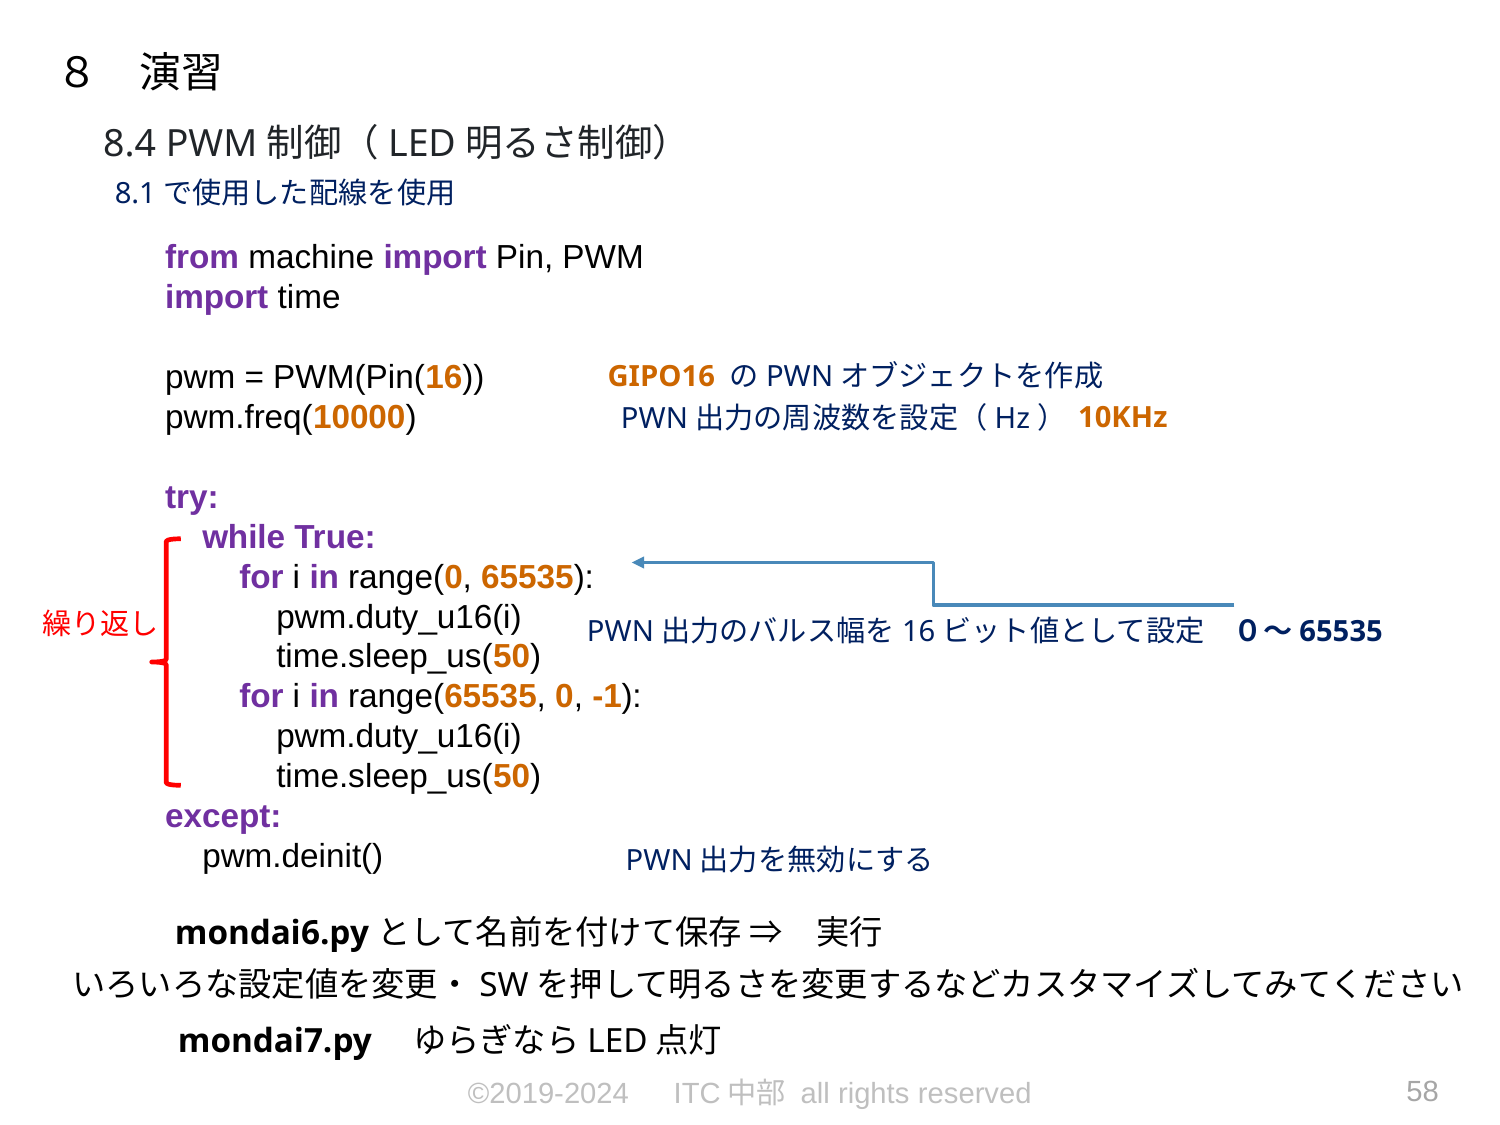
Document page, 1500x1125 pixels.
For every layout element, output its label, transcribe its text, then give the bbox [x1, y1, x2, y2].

text_box 10KHz [1063, 390, 1183, 441]
text_box mondai7.py ゆらぎならLED点灯 [163, 1011, 738, 1067]
text_box 繰り返し [27, 597, 174, 648]
text_box PWN出力の周波数を設定（Hz） [606, 391, 1082, 442]
text_box [150, 537, 181, 787]
text_box いろいろな設定値を変更・SWを押して明るさを変更するなどカスタマイズしてみてください [57, 955, 1479, 1011]
text_box PWN出力のバルス幅を16ビット値として設定 ０～65535 [572, 605, 1398, 655]
text_box PWN出力を無効にする [610, 834, 949, 884]
text_box from machine import Pin, PWM import time pwm = PWM(Pin(16)) pwm.freq(10000) try: while True: for i in range(0, 65535): pwm.duty_u16(i) time.sleep_us(50) for i in range(65535, 0, -1): pwm.duty_u16(i) time.sleep_us(50) except: pwm.deinit() [150, 228, 901, 882]
text_box 8.1で使用した配線を使用 [100, 167, 471, 218]
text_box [631, 562, 1235, 606]
text_box mondai6.pyとして名前を付けて保存 ⇒ 実行 [160, 903, 898, 955]
text_box ８ 演習 [41, 30, 750, 112]
text_box 8.4 PWM制御（LED明るさ制御） [88, 111, 963, 172]
text_box GIPO16 のPWNオブジェクトを作成 [592, 349, 1119, 400]
